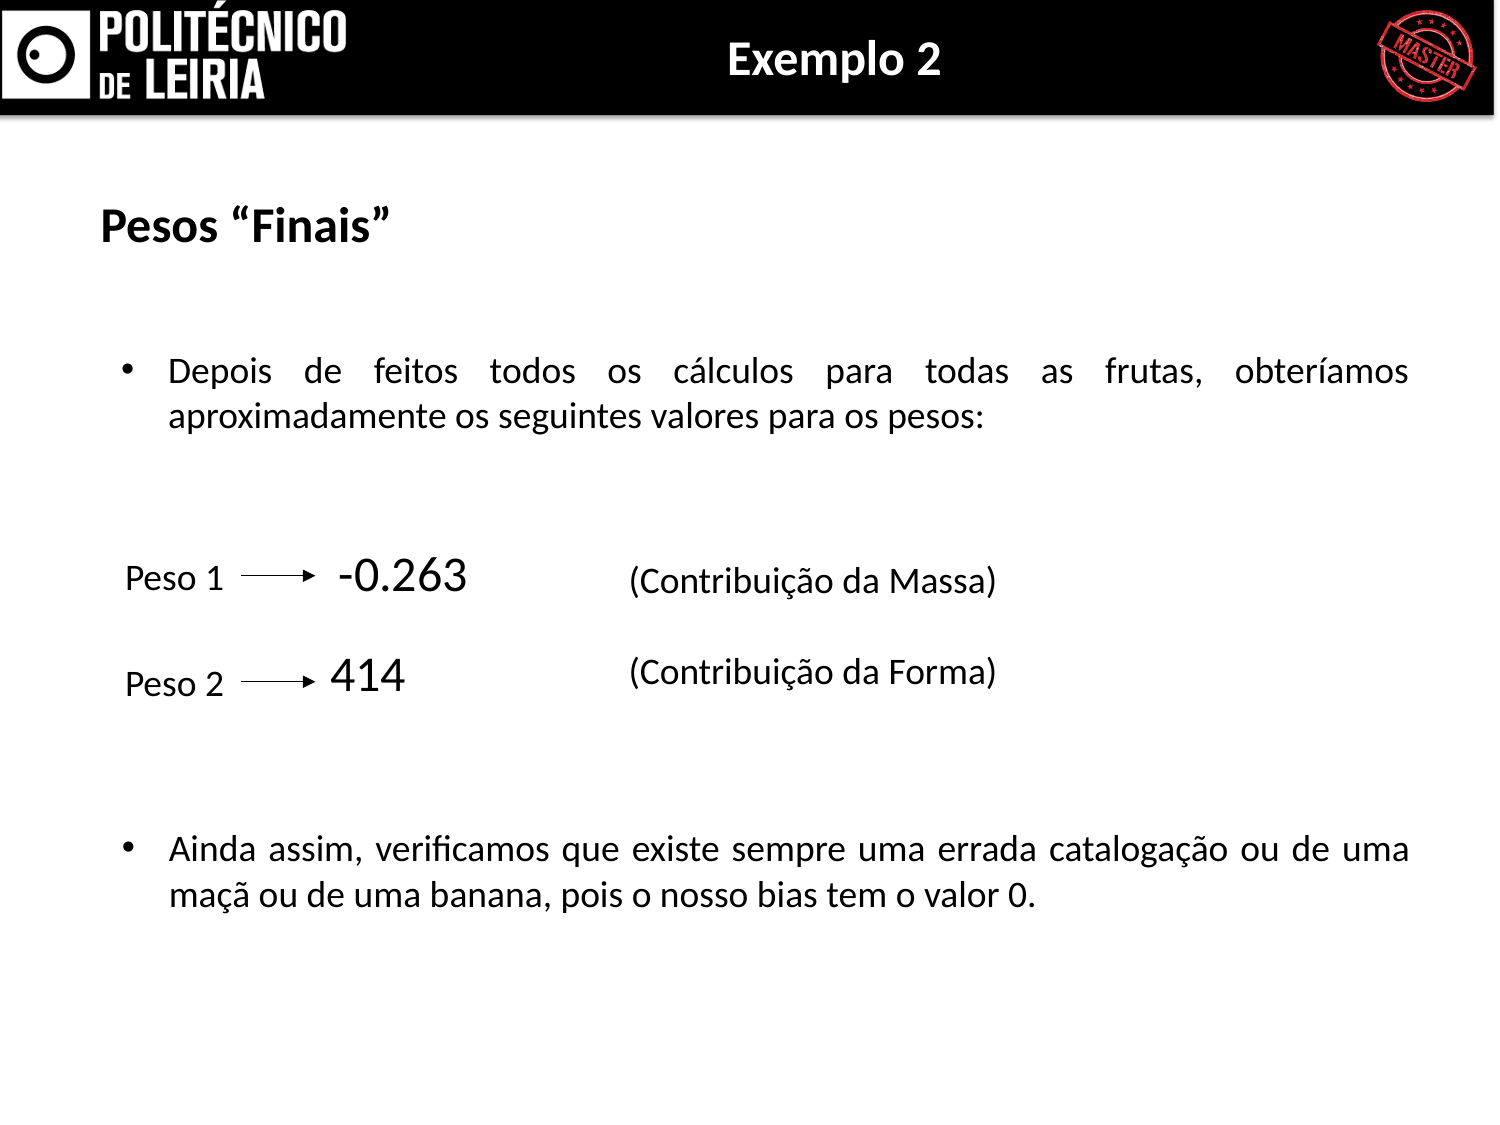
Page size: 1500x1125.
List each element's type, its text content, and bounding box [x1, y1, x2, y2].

text_box Peso 2 [110, 651, 241, 712]
picture [0, 0, 1500, 136]
text_box Exemplo 2 [489, 9, 1180, 120]
text_box (Contribuição da Massa) [613, 549, 1021, 609]
text_box Pesos “Finais” [85, 176, 946, 287]
text_box (Contribuição da Forma) [613, 640, 1021, 700]
text_box Peso 1 [110, 545, 241, 606]
text_box Ainda assim, verificamos que existe sempre uma errada catalogação ou de uma maçã ou de uma banana, pois o nosso bias tem o valor 0. [107, 807, 1426, 931]
text_box Depois de feitos todos os cálculos para todas as frutas, obteríamos aproximadamente os seguintes valores para os pesos: [106, 329, 1426, 453]
